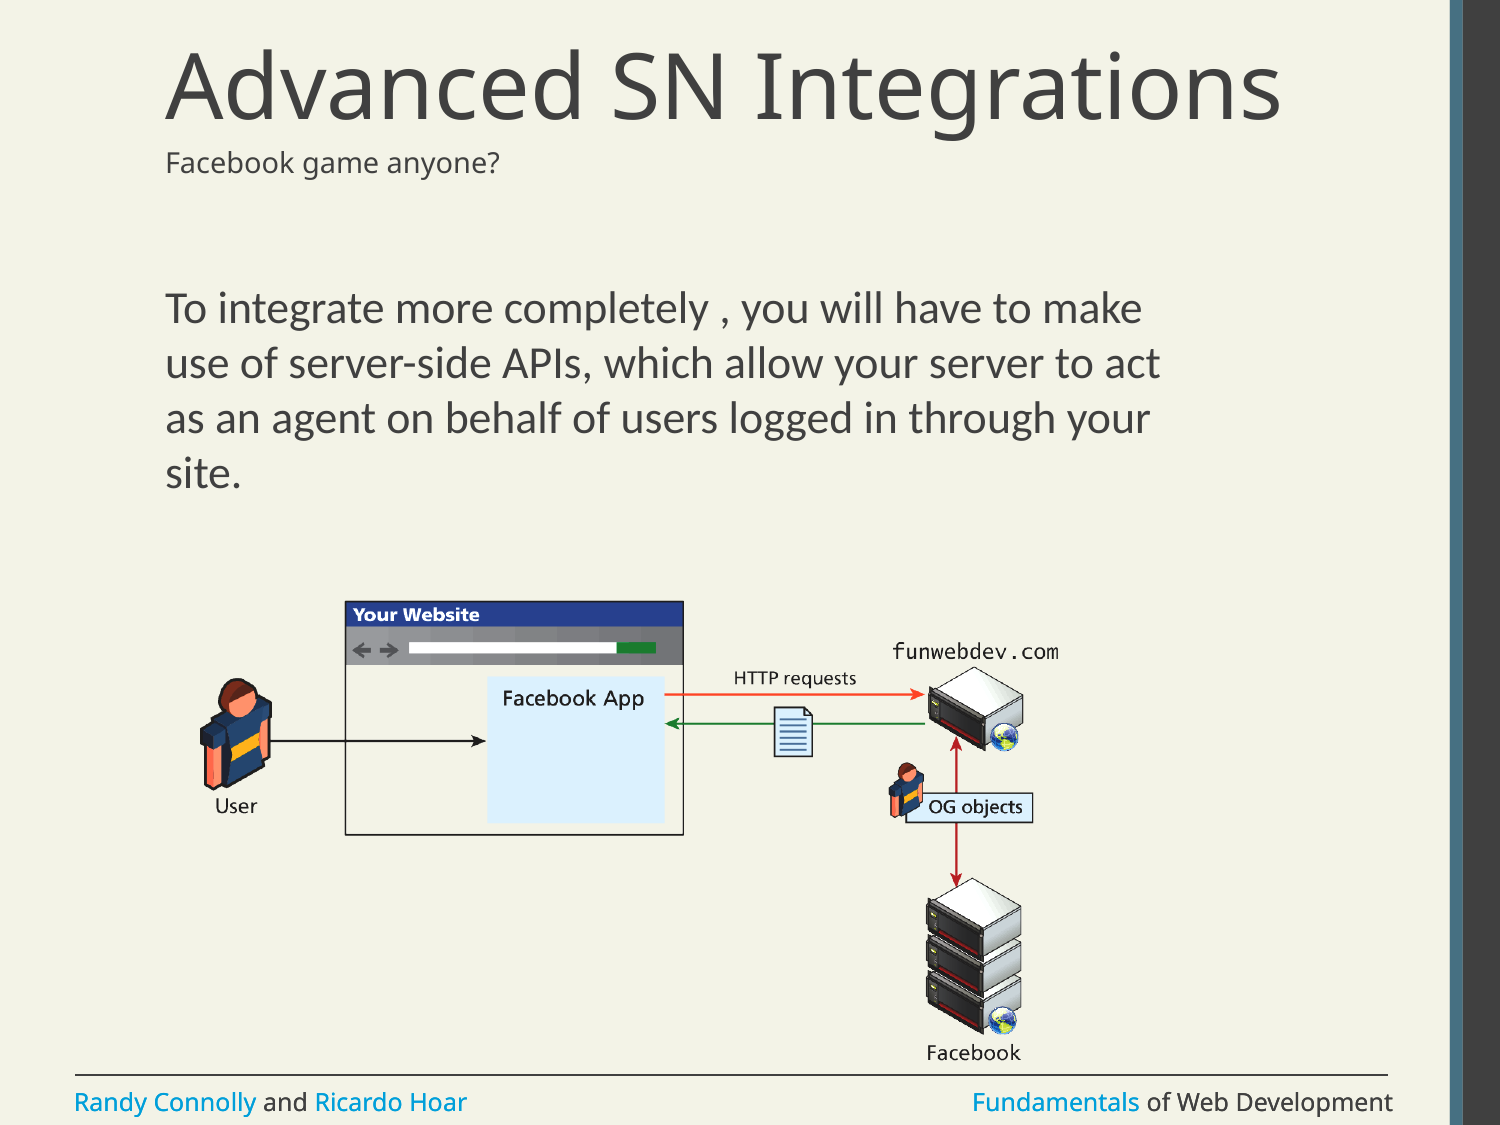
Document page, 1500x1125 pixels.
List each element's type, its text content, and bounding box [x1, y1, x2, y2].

picture [199, 599, 1062, 1065]
title Advanced SN Integrations [150, 20, 1425, 188]
list To integrate more completely , you will have to make use of server-side APIs, which allow your server to act as an agent on behalf of users logged in through your site. [150, 270, 1200, 1013]
list Facebook game anyone? [150, 137, 1200, 188]
